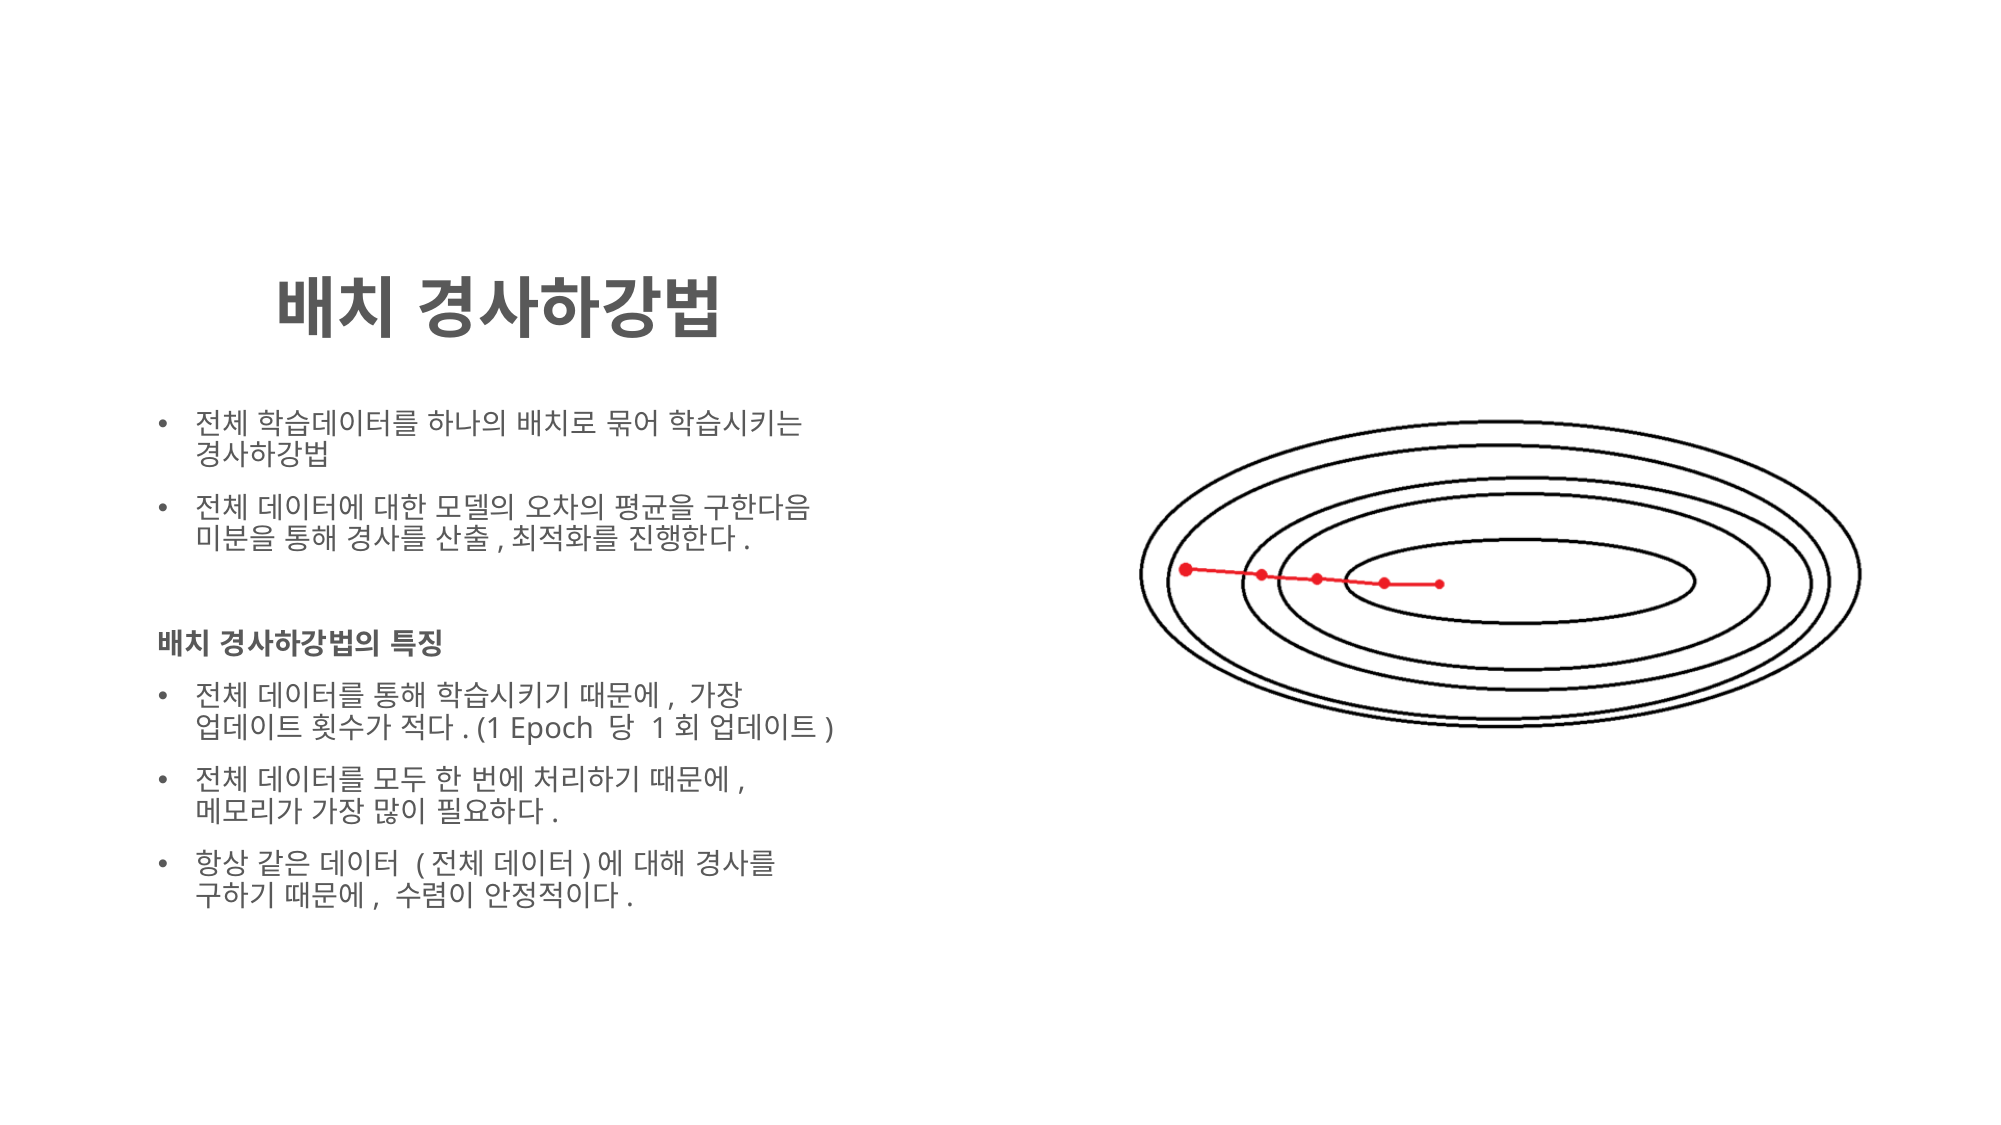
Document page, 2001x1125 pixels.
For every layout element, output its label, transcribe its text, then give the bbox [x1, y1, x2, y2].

title 배치 경사하강법 [142, 112, 858, 355]
picture [1112, 383, 1900, 750]
list 전체 학습데이터를 하나의 배치로 묶어 학습시키는 경사하강법 전체 데이터에 대한 모델의 오차의 평균을 구한다음 미분을 통해 경사를 산출,최적화를 진행한다. 배치 경사하강법의 특징 전체 데이터를 통해 학습시키기 때문에, 가장 업데이트 횟수가 적다. (1 Epoch 당 1회 업데이트) 전체 데이터를 모두 한 번에 처리하기 때문에, 메모리가 가장 많이 필요하다. 항상 같은 데이터 (전체 데이터)에 대해 경사를 구하기 때문에, 수렴이 안정적이다. [142, 401, 858, 1020]
